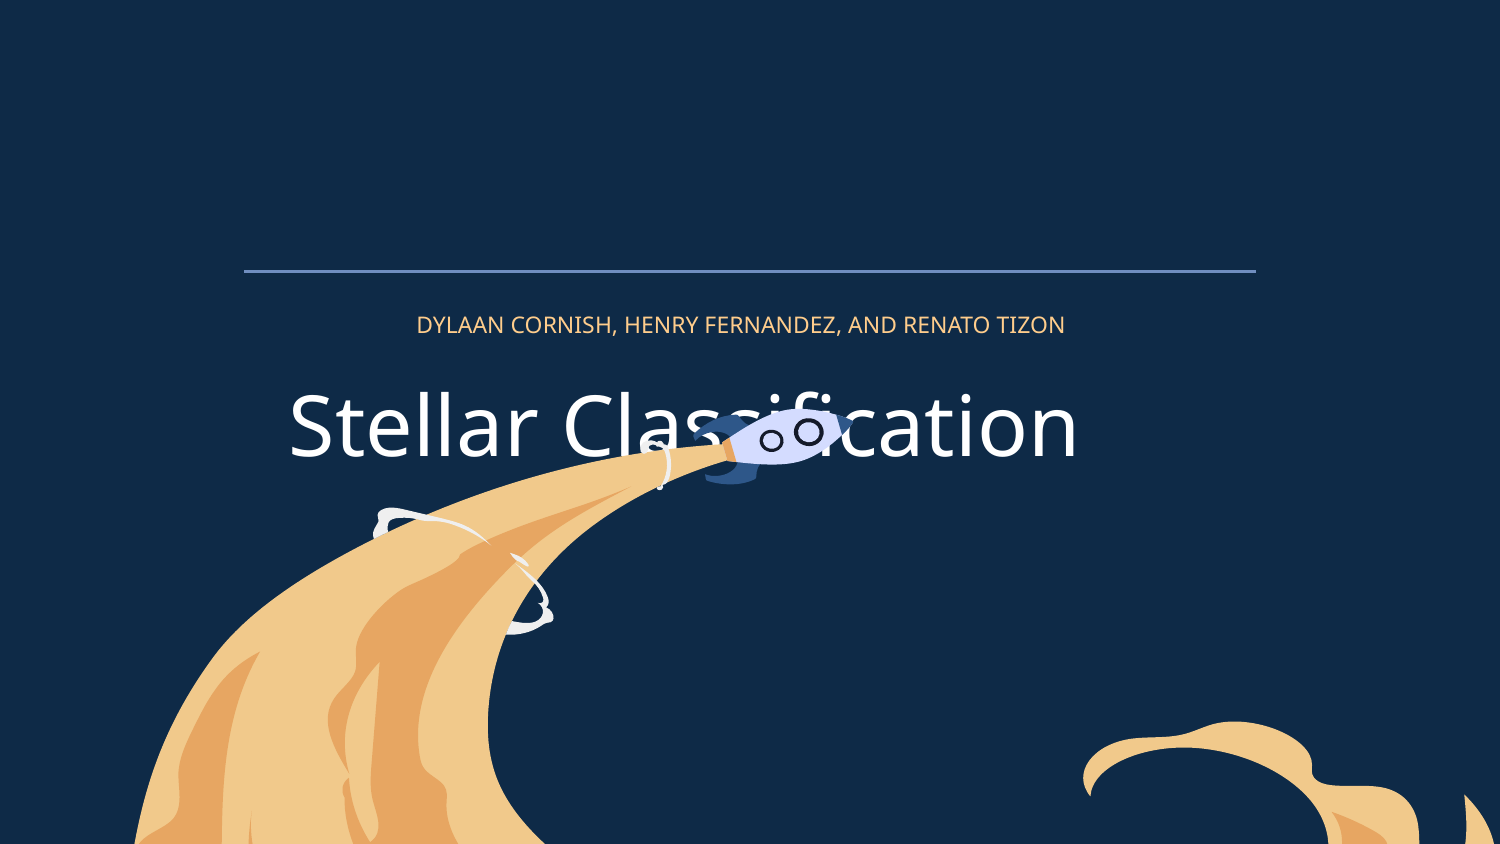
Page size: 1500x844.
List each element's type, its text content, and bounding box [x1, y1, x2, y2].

title Stellar Classification [142, 258, 1228, 370]
subtitle Dylaan Cornish, Henry Fernandez, and Renato Tizon [401, 291, 1100, 357]
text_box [71, 371, 1500, 844]
